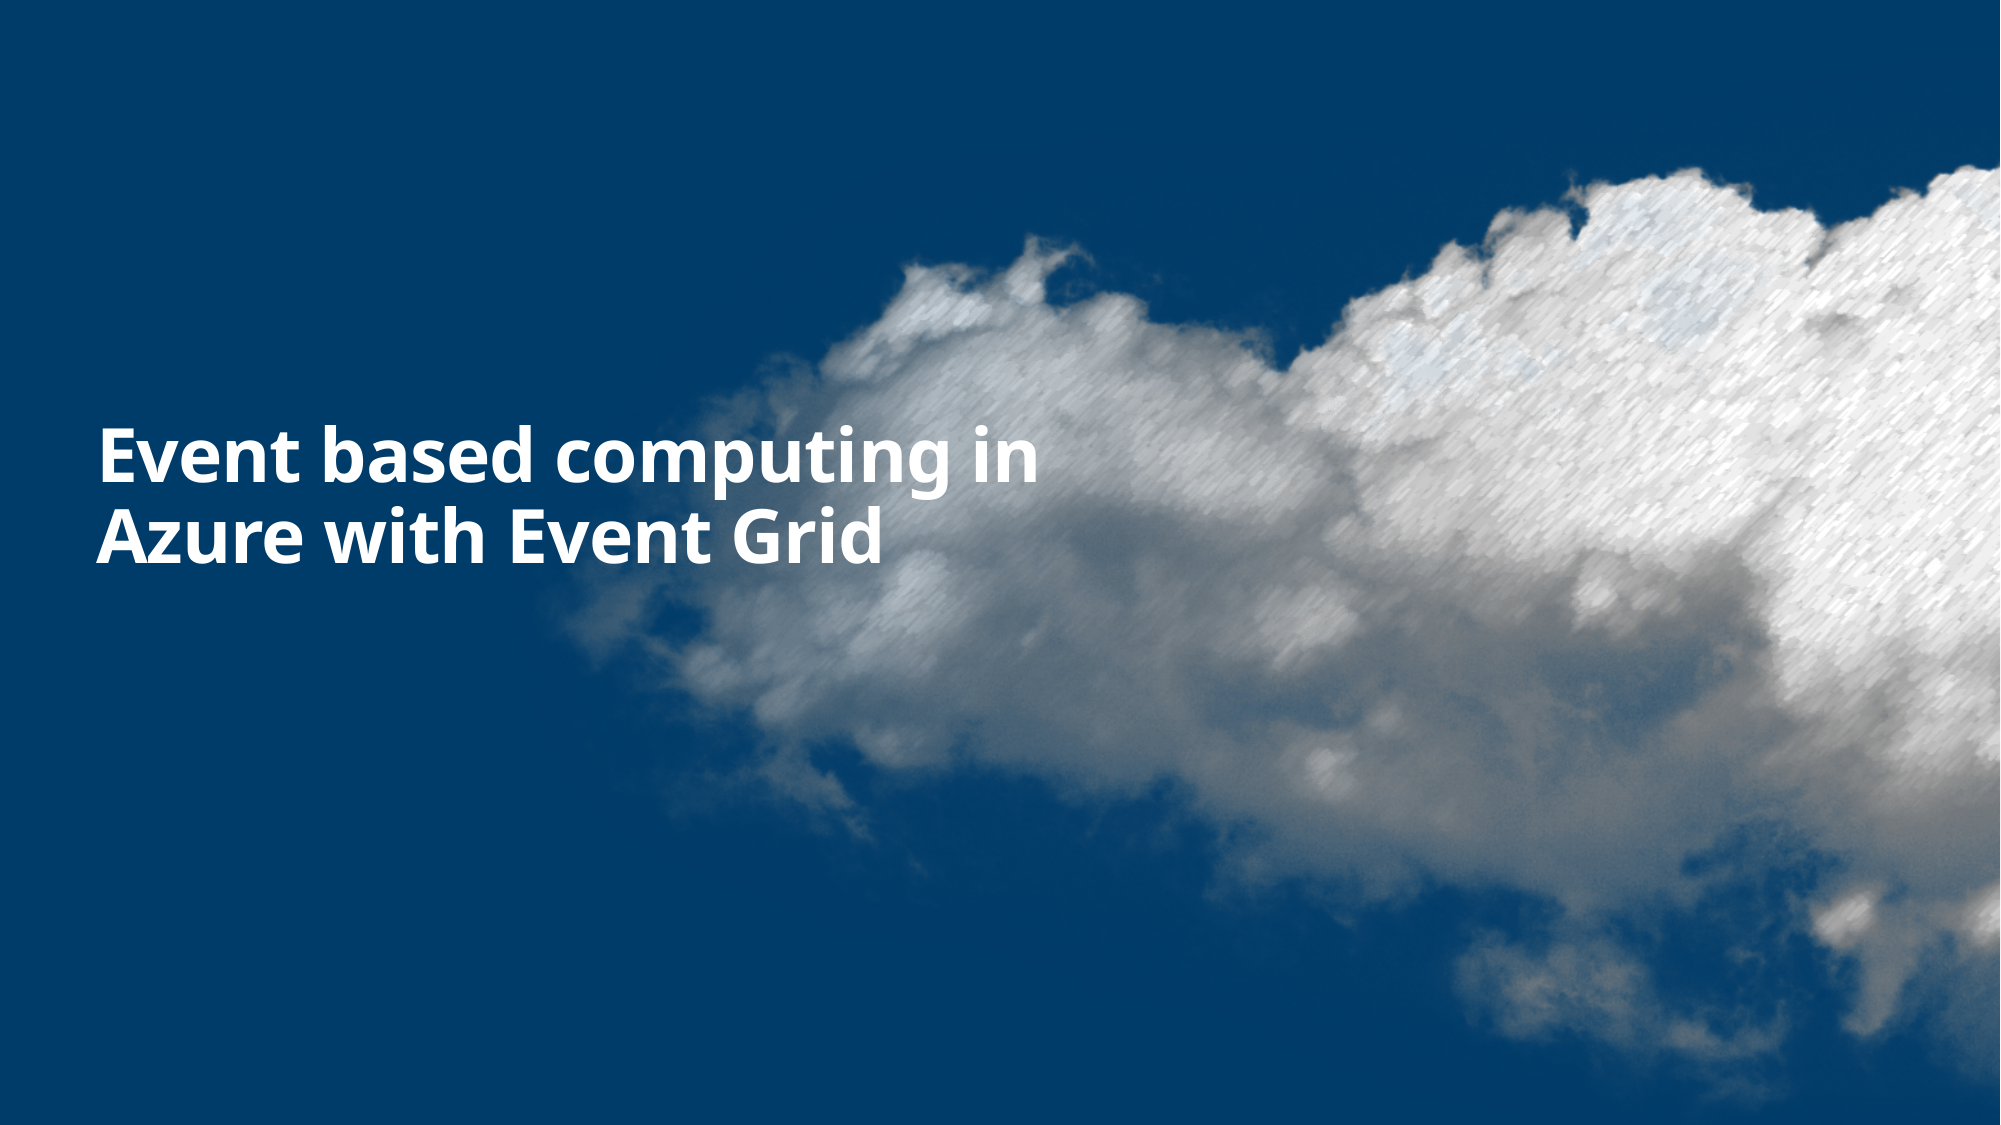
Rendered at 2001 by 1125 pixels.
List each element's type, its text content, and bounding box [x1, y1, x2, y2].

picture [505, 49, 2001, 1125]
title Event based computing in Azure with Event Grid [96, 416, 1146, 580]
